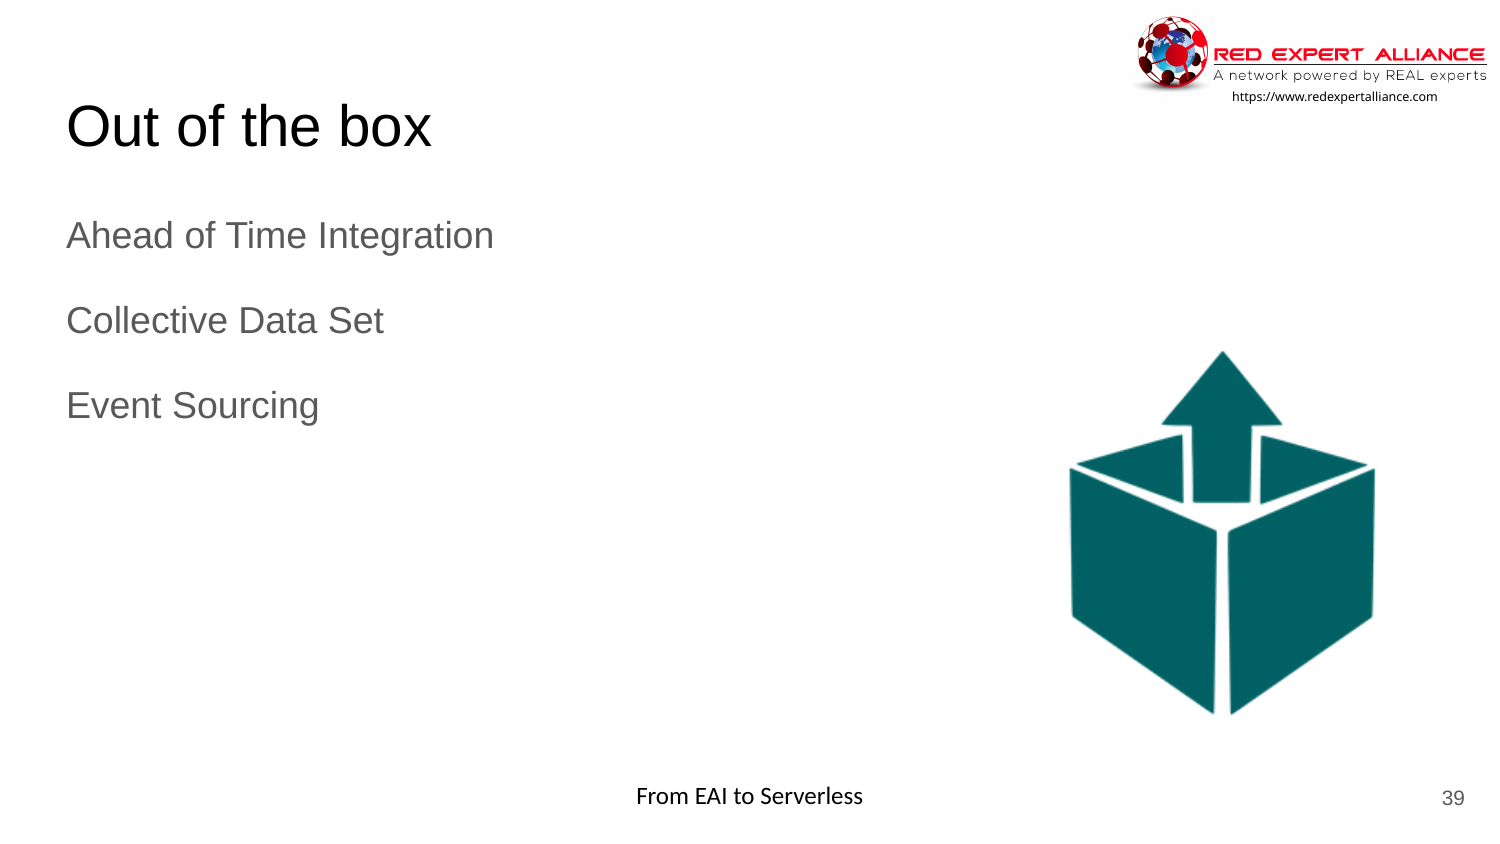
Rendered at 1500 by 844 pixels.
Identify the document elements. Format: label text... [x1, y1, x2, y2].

picture [1037, 346, 1408, 720]
slide_number ‹#› [1389, 764, 1480, 830]
list Ahead of Time Integration Collective Data Set Event Sourcing [51, 189, 1449, 750]
title Out of the box [51, 72, 1449, 167]
picture [1120, 7, 1496, 111]
